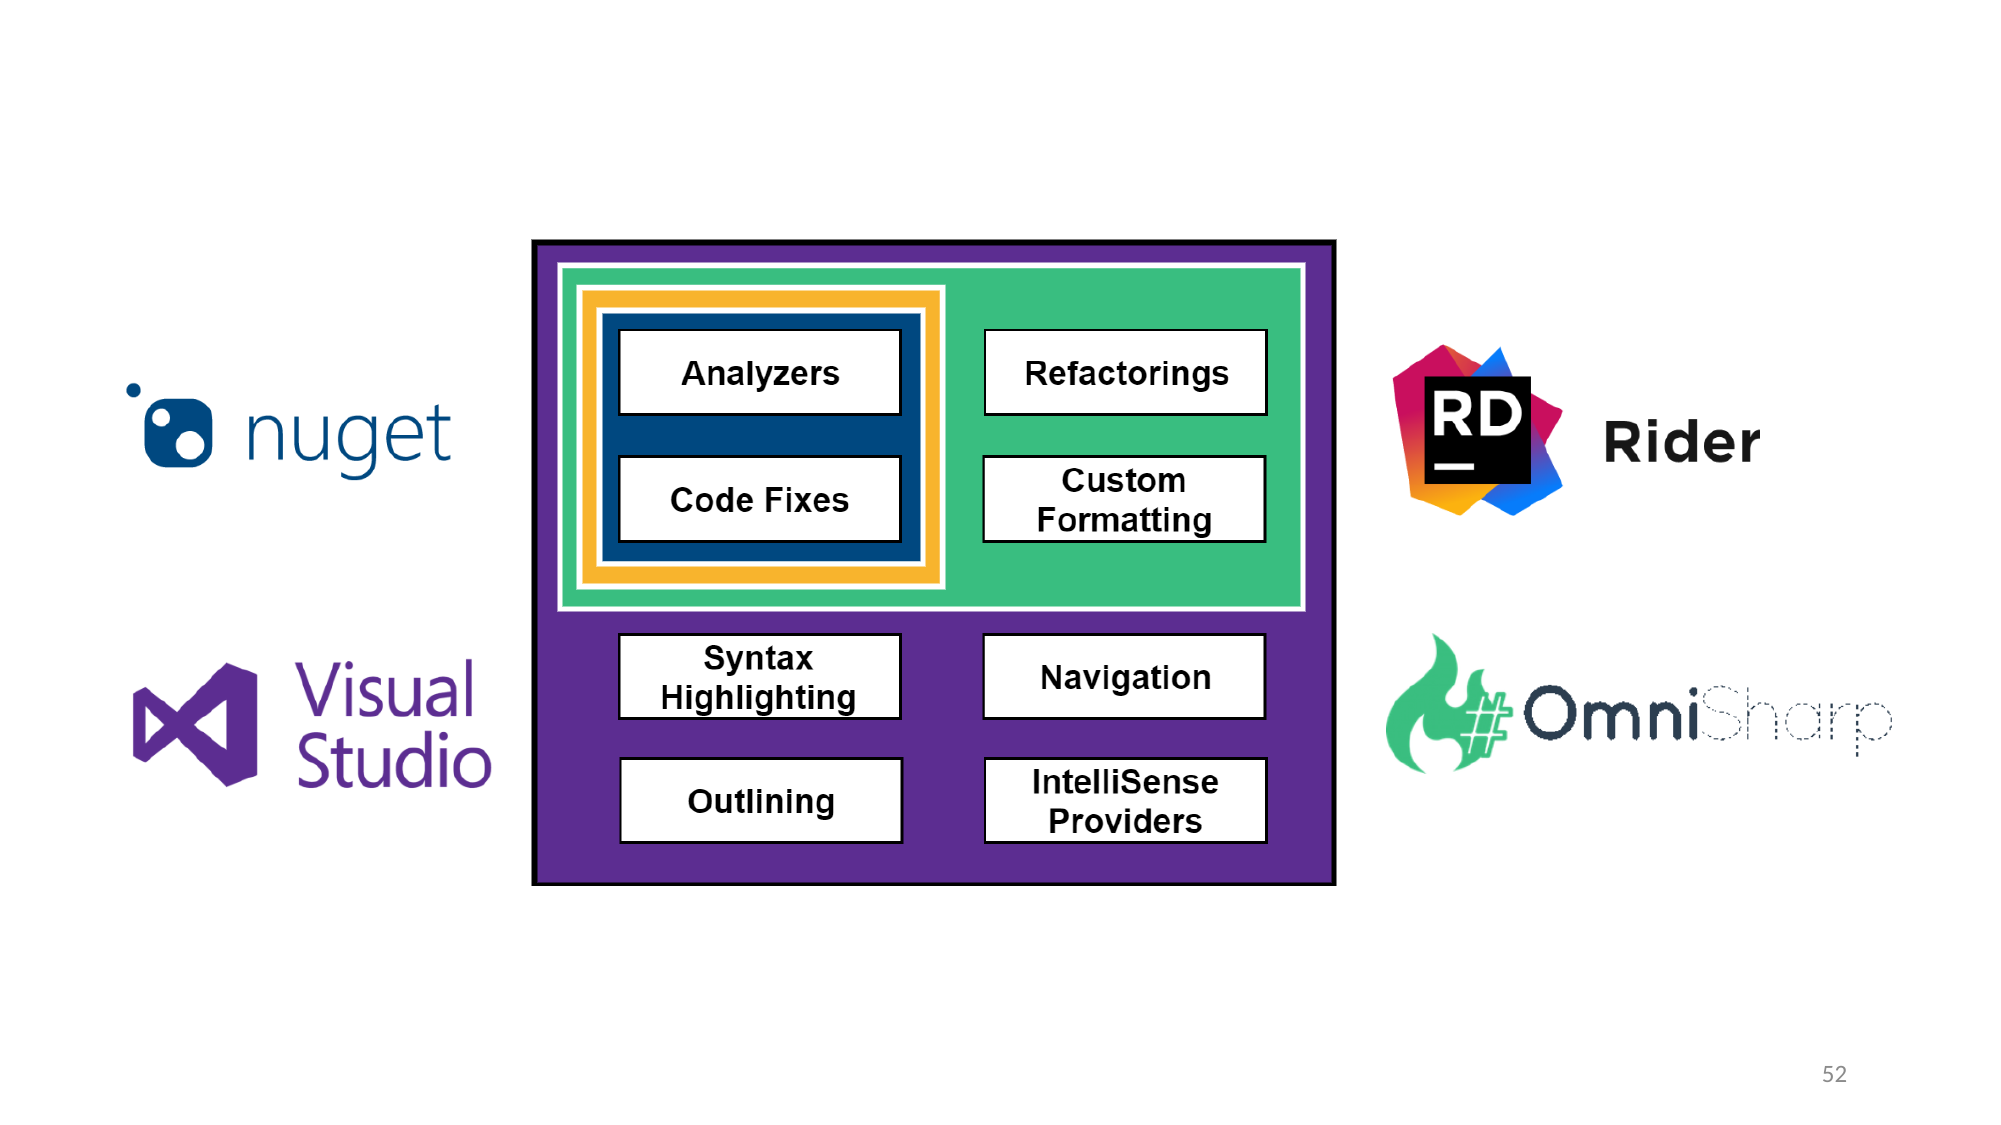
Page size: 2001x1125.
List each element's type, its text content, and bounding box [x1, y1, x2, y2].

slide_number 52 [1412, 1042, 1863, 1103]
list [105, 239, 1895, 886]
